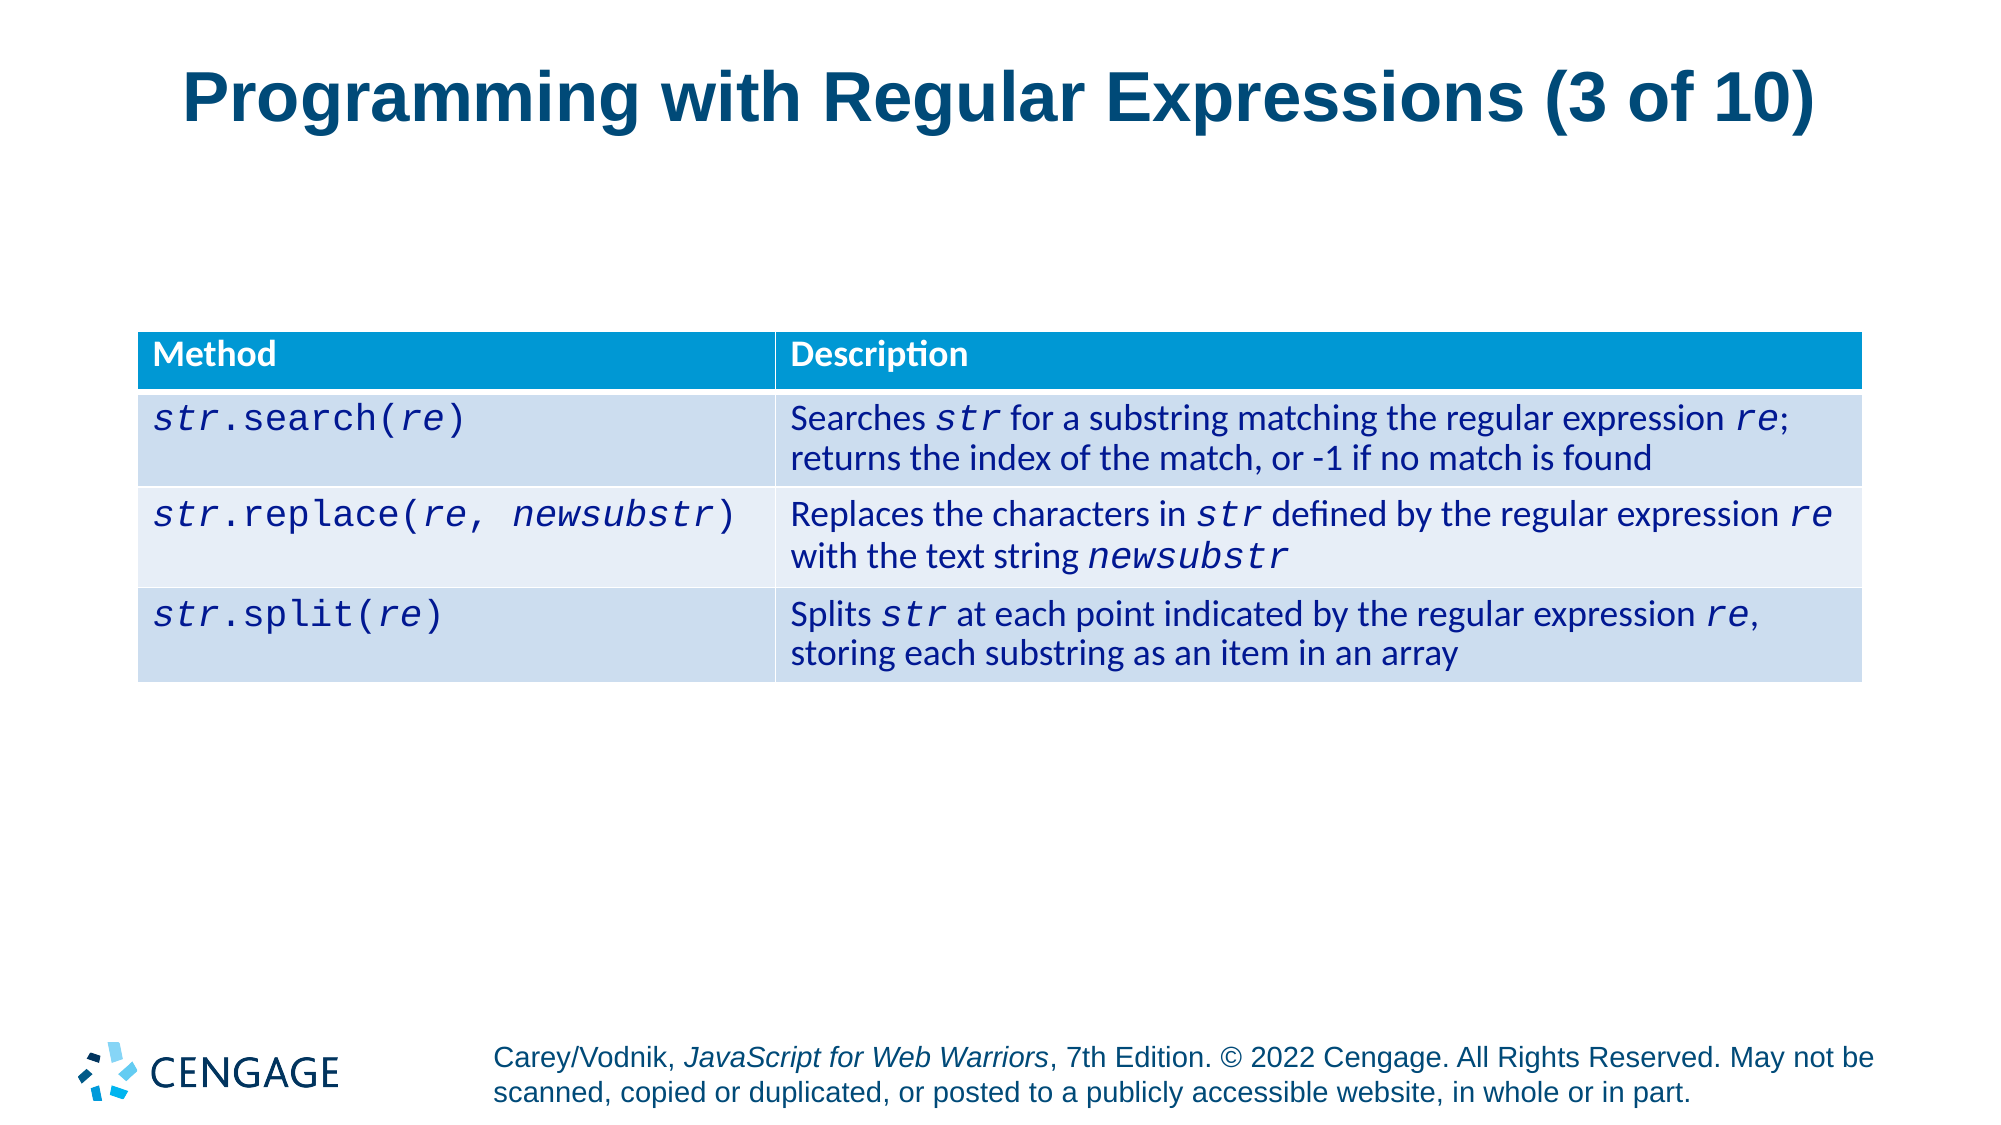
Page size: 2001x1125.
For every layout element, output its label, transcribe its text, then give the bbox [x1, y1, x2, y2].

table_cell Searches str for a substring matching the regular expression re; returns the index of the match, or -1 if no match is found [776, 395, 1862, 486]
table_cell Replaces the characters in str defined by the regular expression re with the text string newsubstr [776, 488, 1862, 587]
table_header Method [138, 332, 775, 389]
table_header Description [776, 332, 1862, 389]
table_cell str.replace(re, newsubstr) [138, 488, 775, 587]
table_cell str.search(re) [138, 395, 775, 486]
picture [78, 1042, 338, 1101]
title Programming with Regular Expressions (3 of 10) [137, 59, 1863, 171]
table_cell Splits str at each point indicated by the regular expression re, storing each substring as an item in an array [776, 588, 1862, 682]
table_cell str.split(re) [138, 588, 775, 682]
